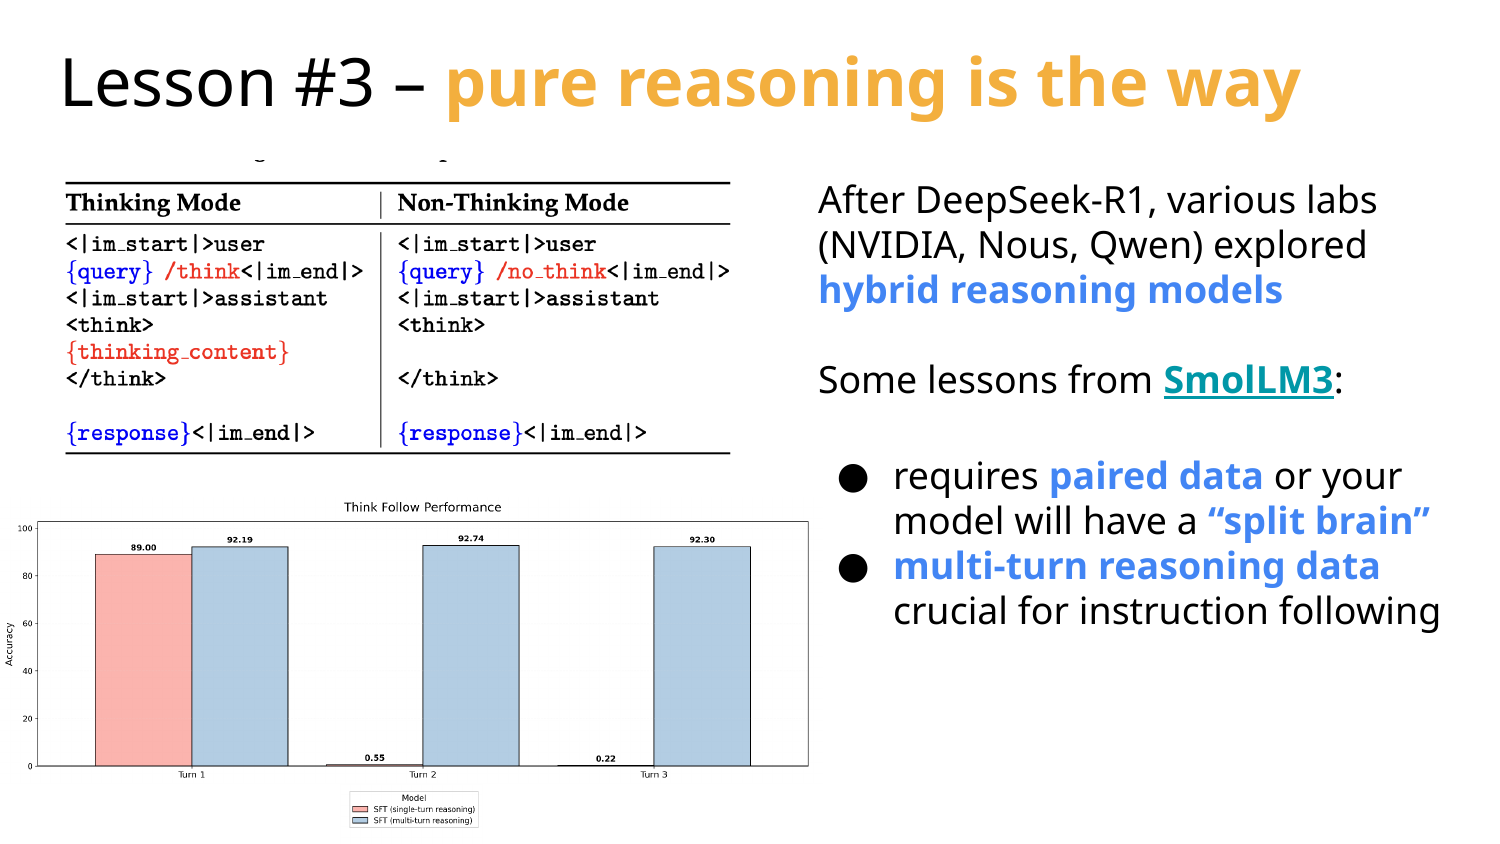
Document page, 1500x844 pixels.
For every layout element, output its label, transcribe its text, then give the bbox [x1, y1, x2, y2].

picture [43, 160, 751, 474]
text_box Lesson #3 – pure reasoning is the way [44, 24, 1456, 135]
picture [0, 497, 823, 844]
text_box After DeepSeek-R1, various labs (NVIDIA, Nous, Qwen) explored hybrid reasoning models Some lessons from SmolLM3: requires paired data or your model will have a “split brain” multi-turn reasoning data crucial for instruction following [803, 160, 1477, 692]
